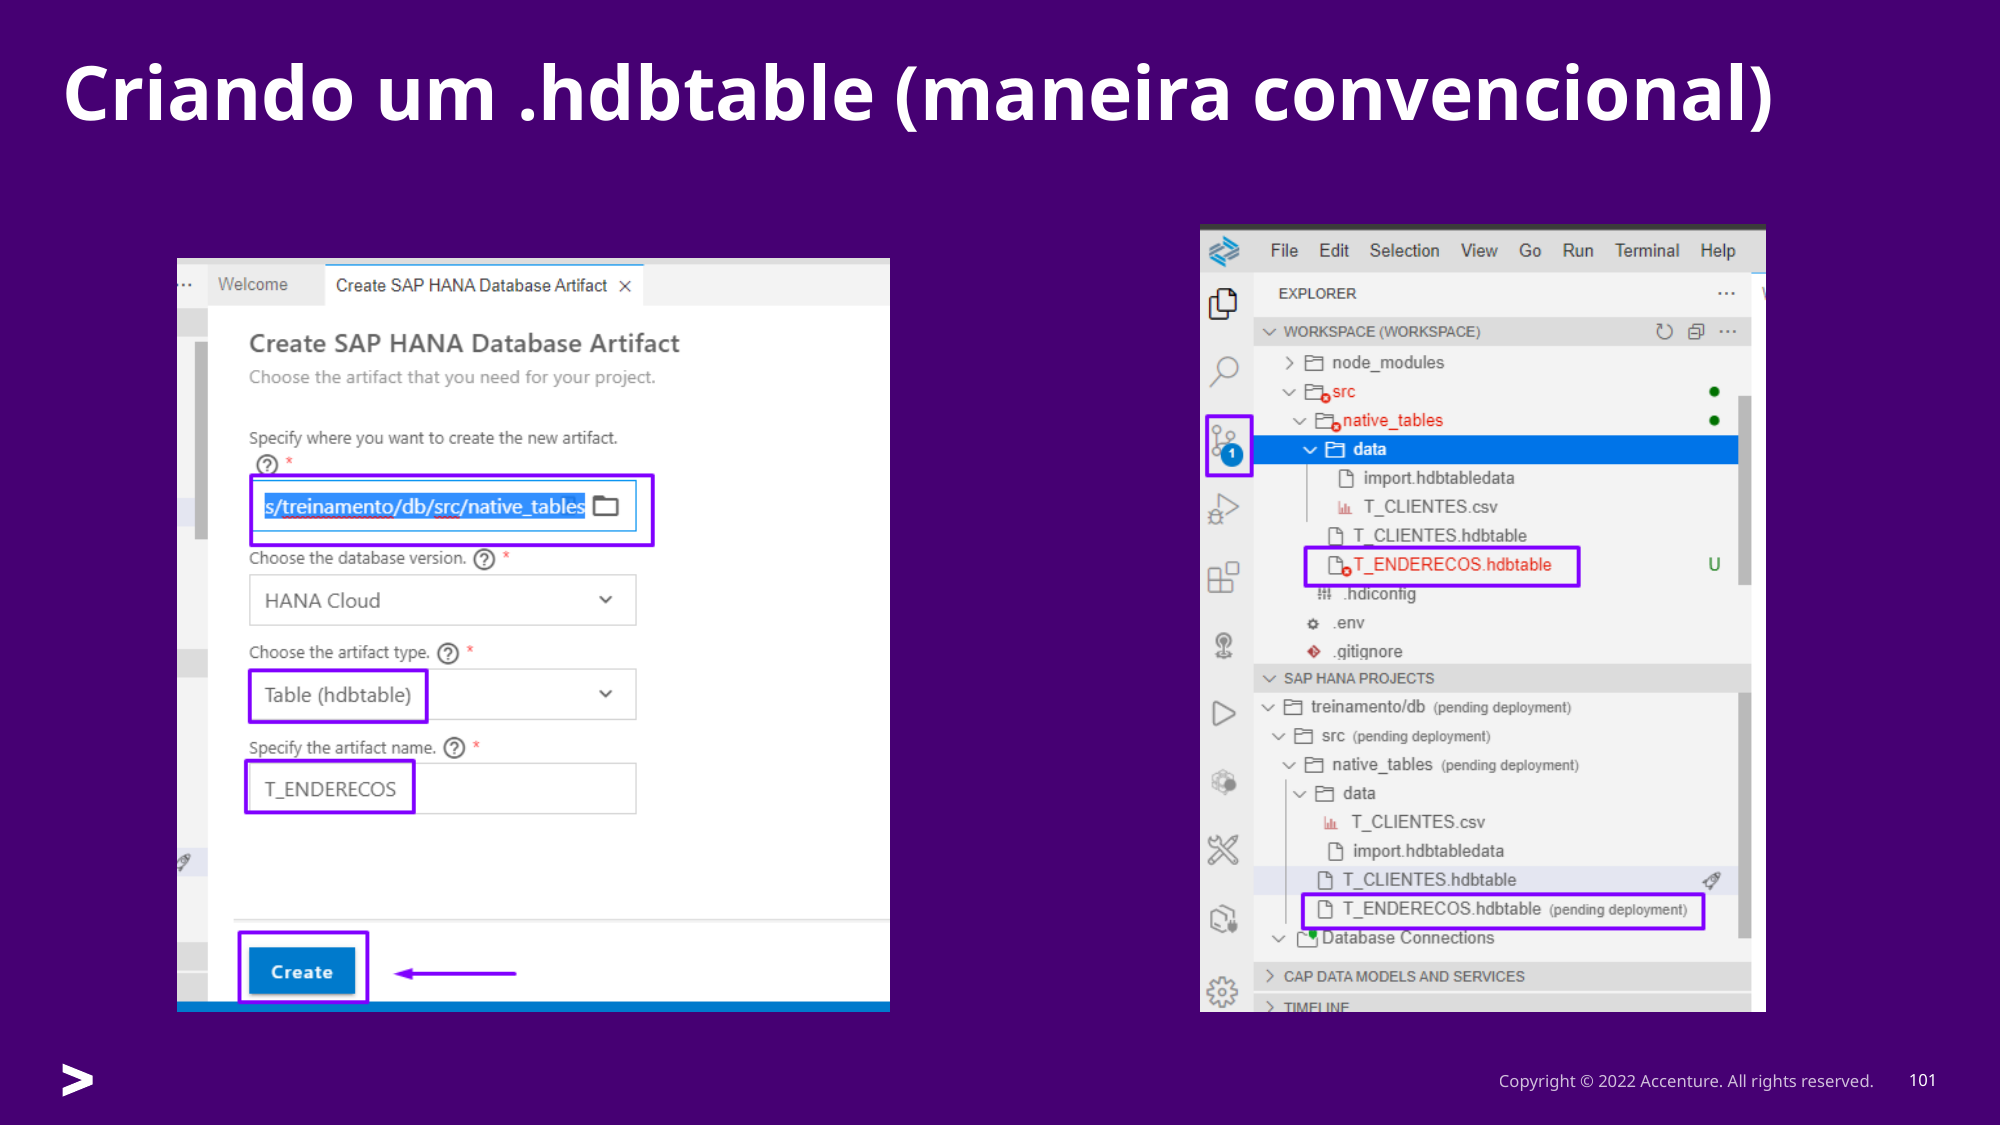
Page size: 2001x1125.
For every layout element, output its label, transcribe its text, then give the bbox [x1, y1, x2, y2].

footer Copyright © 2022 Accenture. All rights reserved. [1200, 1064, 1875, 1097]
picture [1199, 224, 1766, 1012]
slide_number 101 [1883, 1064, 1938, 1098]
title Criando um .hdbtable (maneira convencional) [62, 62, 1938, 225]
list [177, 258, 890, 1012]
